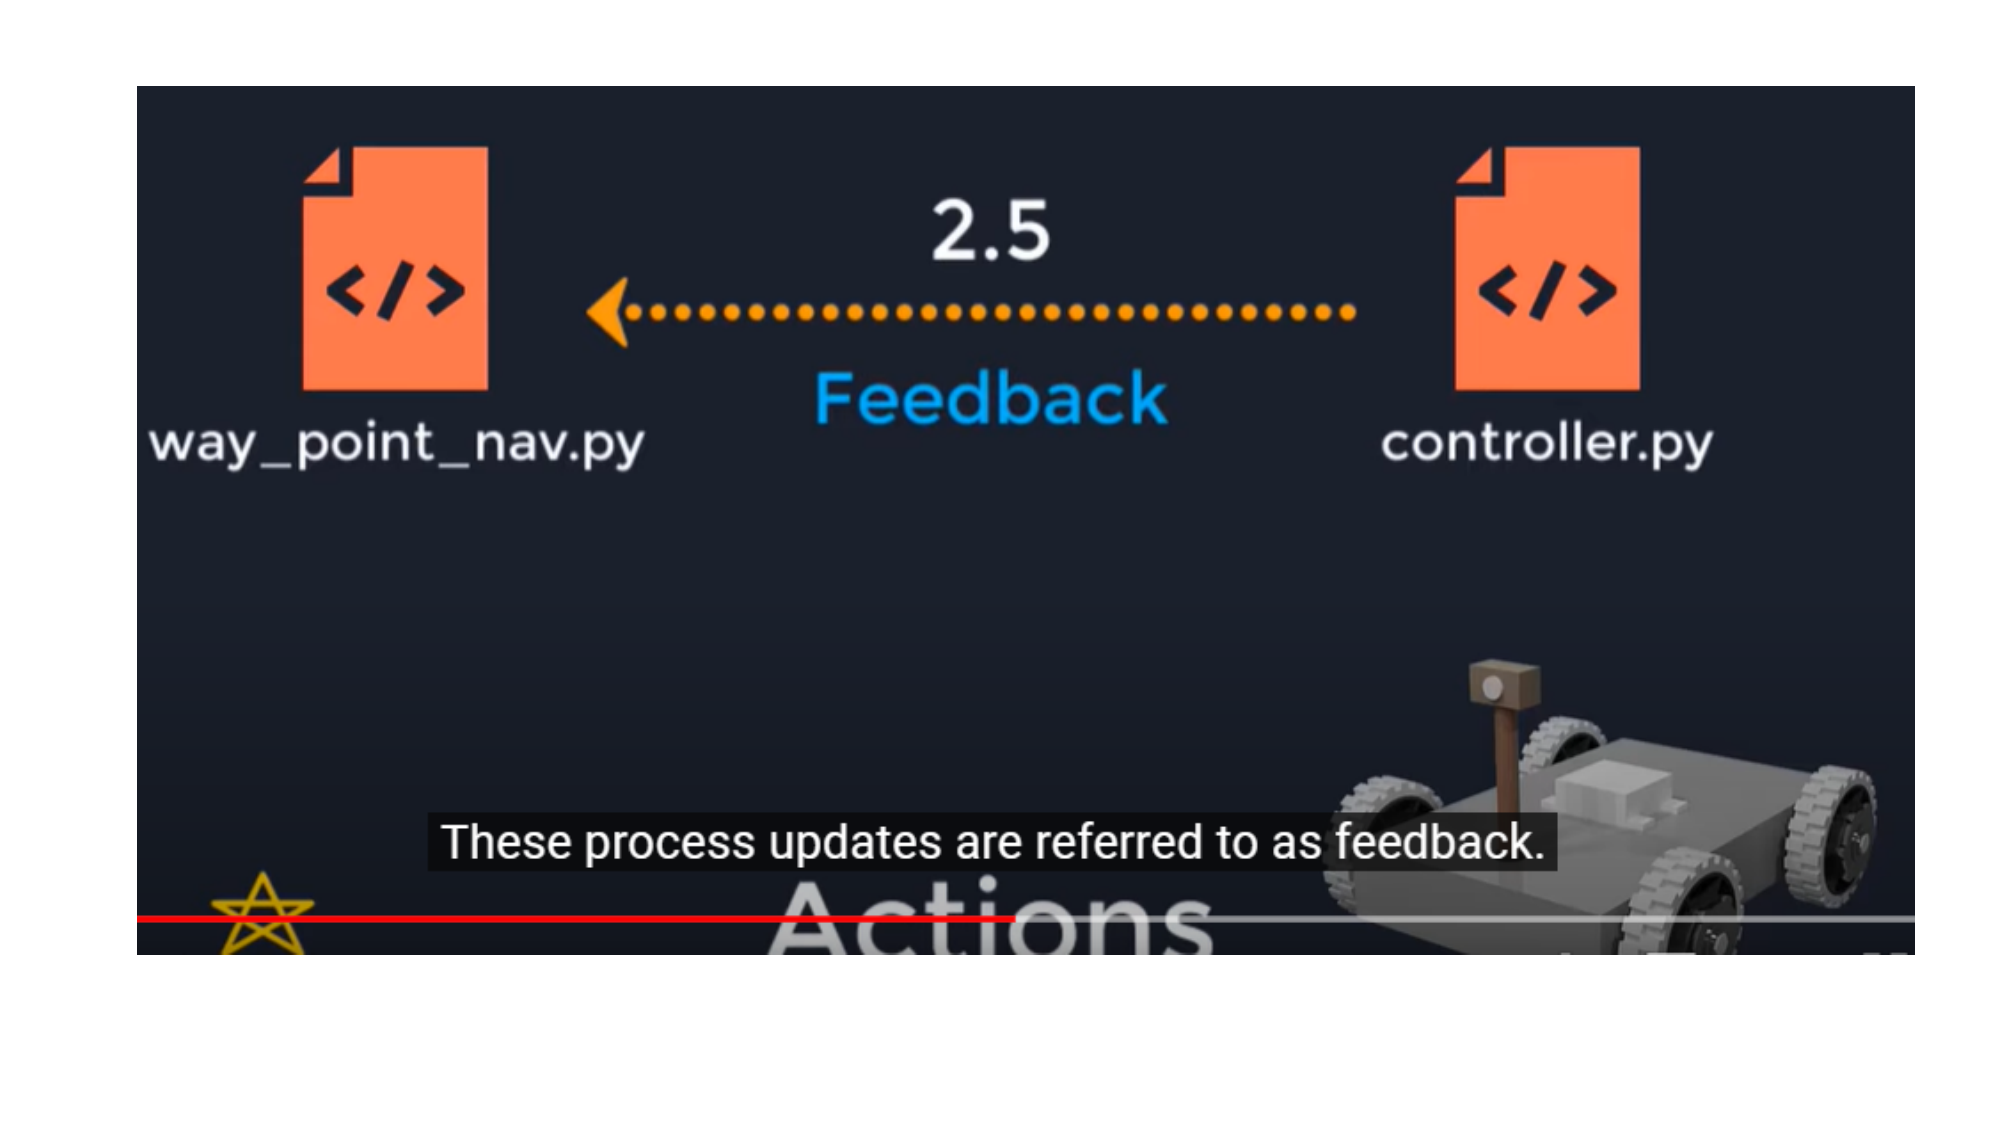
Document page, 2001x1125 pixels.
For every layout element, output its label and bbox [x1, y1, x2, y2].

list [137, 86, 1915, 955]
